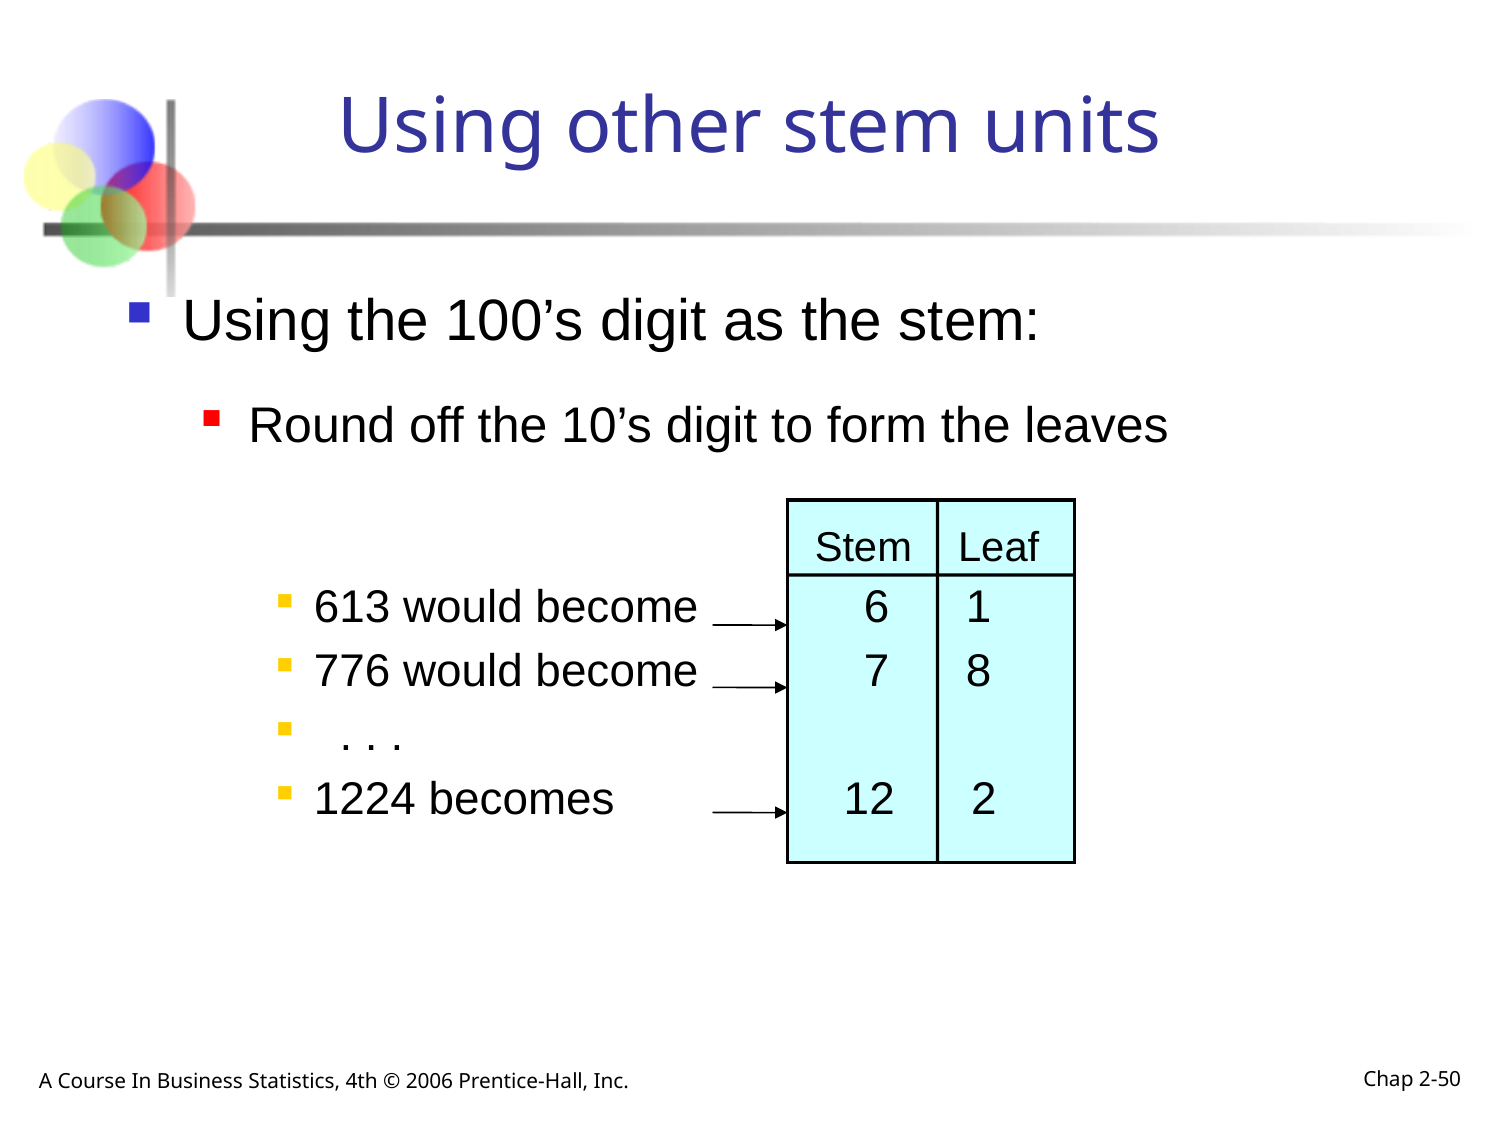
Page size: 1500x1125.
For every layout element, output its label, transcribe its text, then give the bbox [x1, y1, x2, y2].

footer A Course In Business Statistics, 4th © 2006 Prentice-Hall, Inc. [24, 1050, 788, 1104]
text_box [712, 681, 788, 694]
picture [24, 99, 1475, 297]
title Using other stem units [112, 75, 1388, 175]
slide_number Chap 2-50 [1162, 1050, 1475, 1101]
list Using the 100’s digit as the stem: Round off the 10’s digit to form the leaves 613 would become 6 1 776 would become 7 8 . . . 1224 becomes 12 2 [112, 275, 1275, 950]
text_box Stem Leaf [799, 512, 1100, 578]
text_box [712, 618, 788, 632]
text_box [712, 806, 788, 819]
